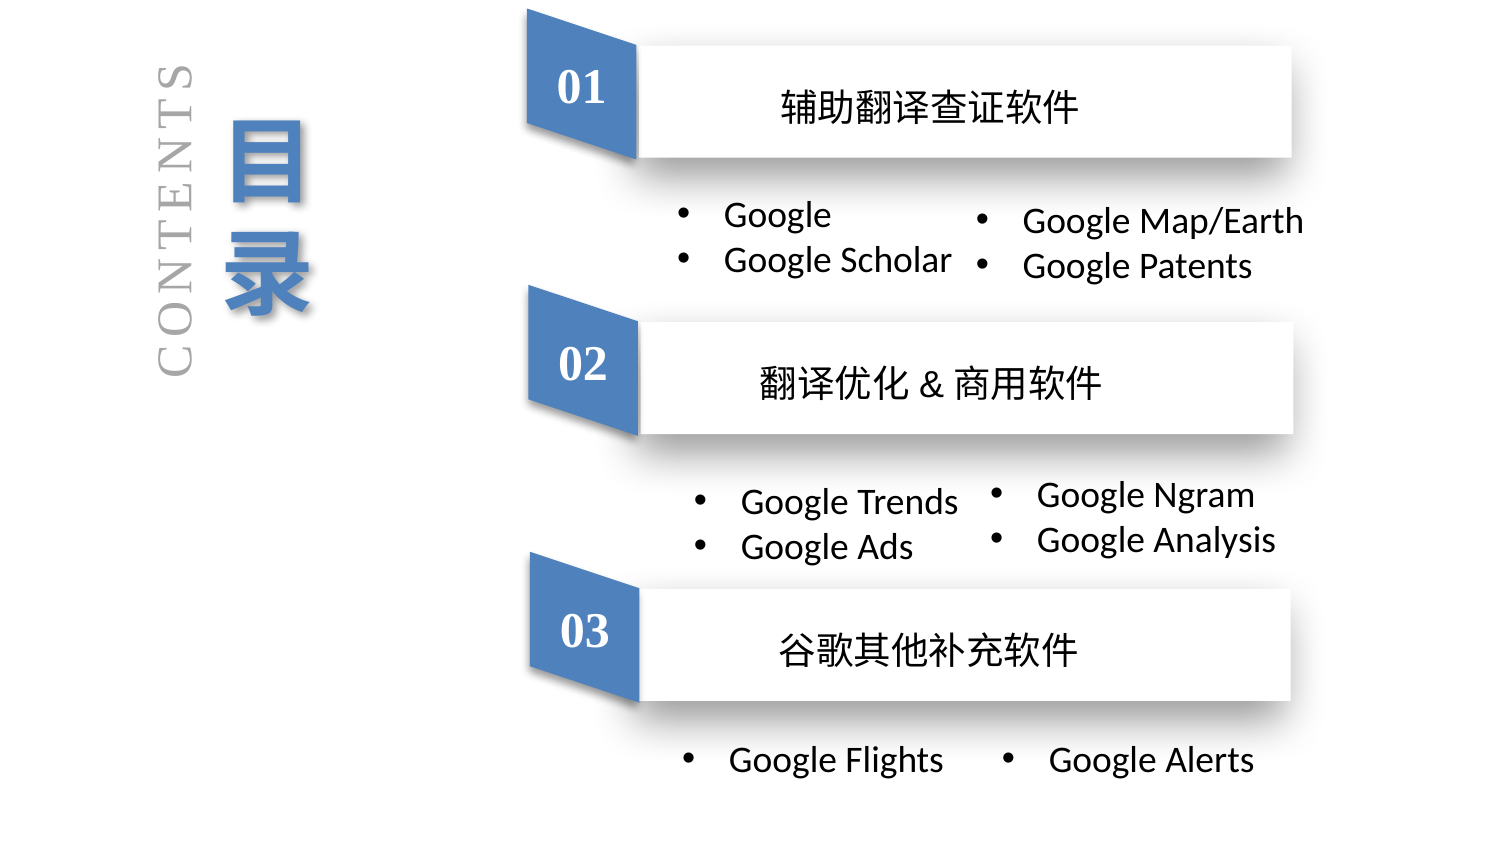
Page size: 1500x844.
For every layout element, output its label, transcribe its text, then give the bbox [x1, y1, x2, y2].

text_box Google Alerts [987, 727, 1353, 788]
text_box Google Map/Earth Google Patents [961, 188, 1336, 293]
text_box 03 [527, 549, 642, 705]
text_box Google Google Scholar [662, 182, 1022, 288]
text_box 目录 [208, 140, 278, 288]
text_box 辅助翻译查证软件 [639, 44, 1294, 160]
text_box CONTENTS [134, 8, 209, 435]
text_box 01 [524, 6, 639, 162]
text_box 翻译优化&商用软件 [641, 320, 1295, 436]
text_box 谷歌其他补充软件 [642, 587, 1293, 703]
text_box Google Trends Google Ads [679, 469, 1022, 575]
text_box 02 [526, 282, 641, 438]
text_box Google Ngram Google Analysis [975, 462, 1341, 567]
text_box Google Flights [667, 727, 987, 788]
